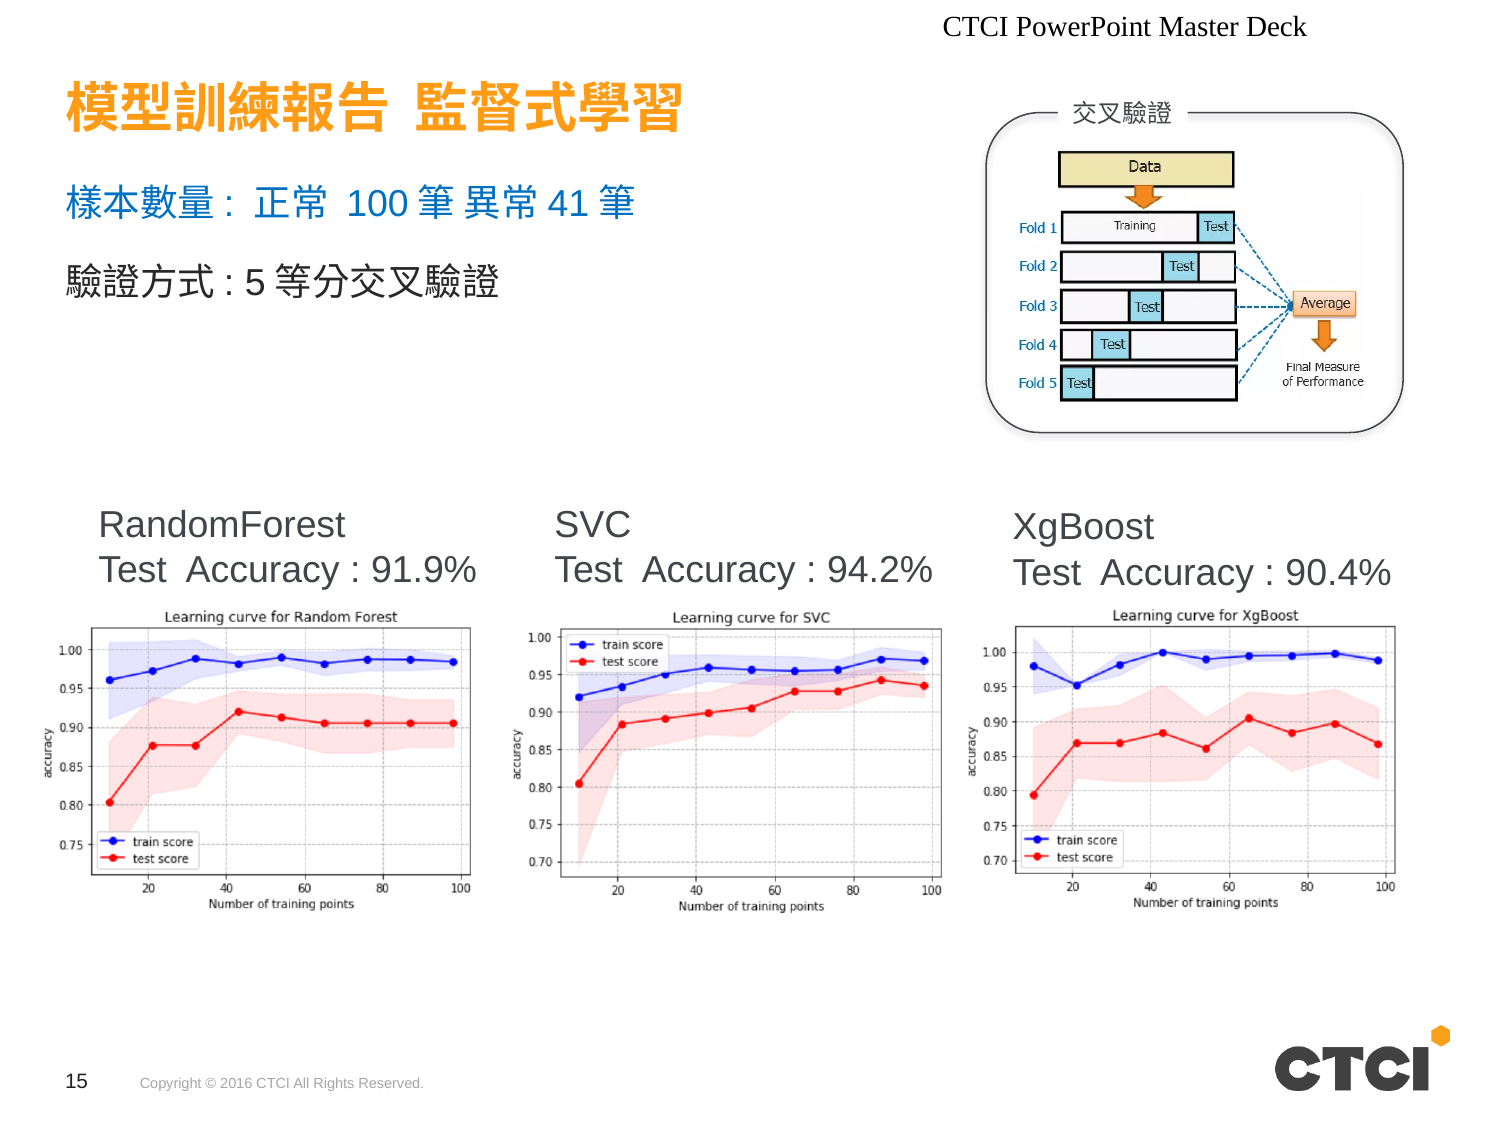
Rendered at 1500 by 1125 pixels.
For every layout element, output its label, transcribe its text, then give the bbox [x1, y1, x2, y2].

text_box RandomForest Test Accuracy : 91.9% [83, 492, 493, 598]
picture [1012, 135, 1365, 404]
footer CTCI PowerPoint Master Deck [800, 0, 1450, 50]
picture [962, 600, 1404, 918]
picture [1275, 1024, 1450, 1091]
text_box SVC Test Accuracy : 94.2% [539, 492, 949, 598]
picture [503, 600, 951, 918]
text_box XgBoost Test Accuracy : 90.4% [997, 495, 1407, 600]
title 模型訓練報告 監督式學習 [50, 50, 1438, 162]
picture [31, 600, 480, 917]
text_box 交叉驗證 [1057, 90, 1188, 133]
text_box [985, 111, 1404, 434]
list 樣本數量: 正常 100筆 異常41筆 驗證方式: 5等分交叉驗證 [50, 162, 1438, 1000]
slide_number 15 [50, 1040, 125, 1100]
